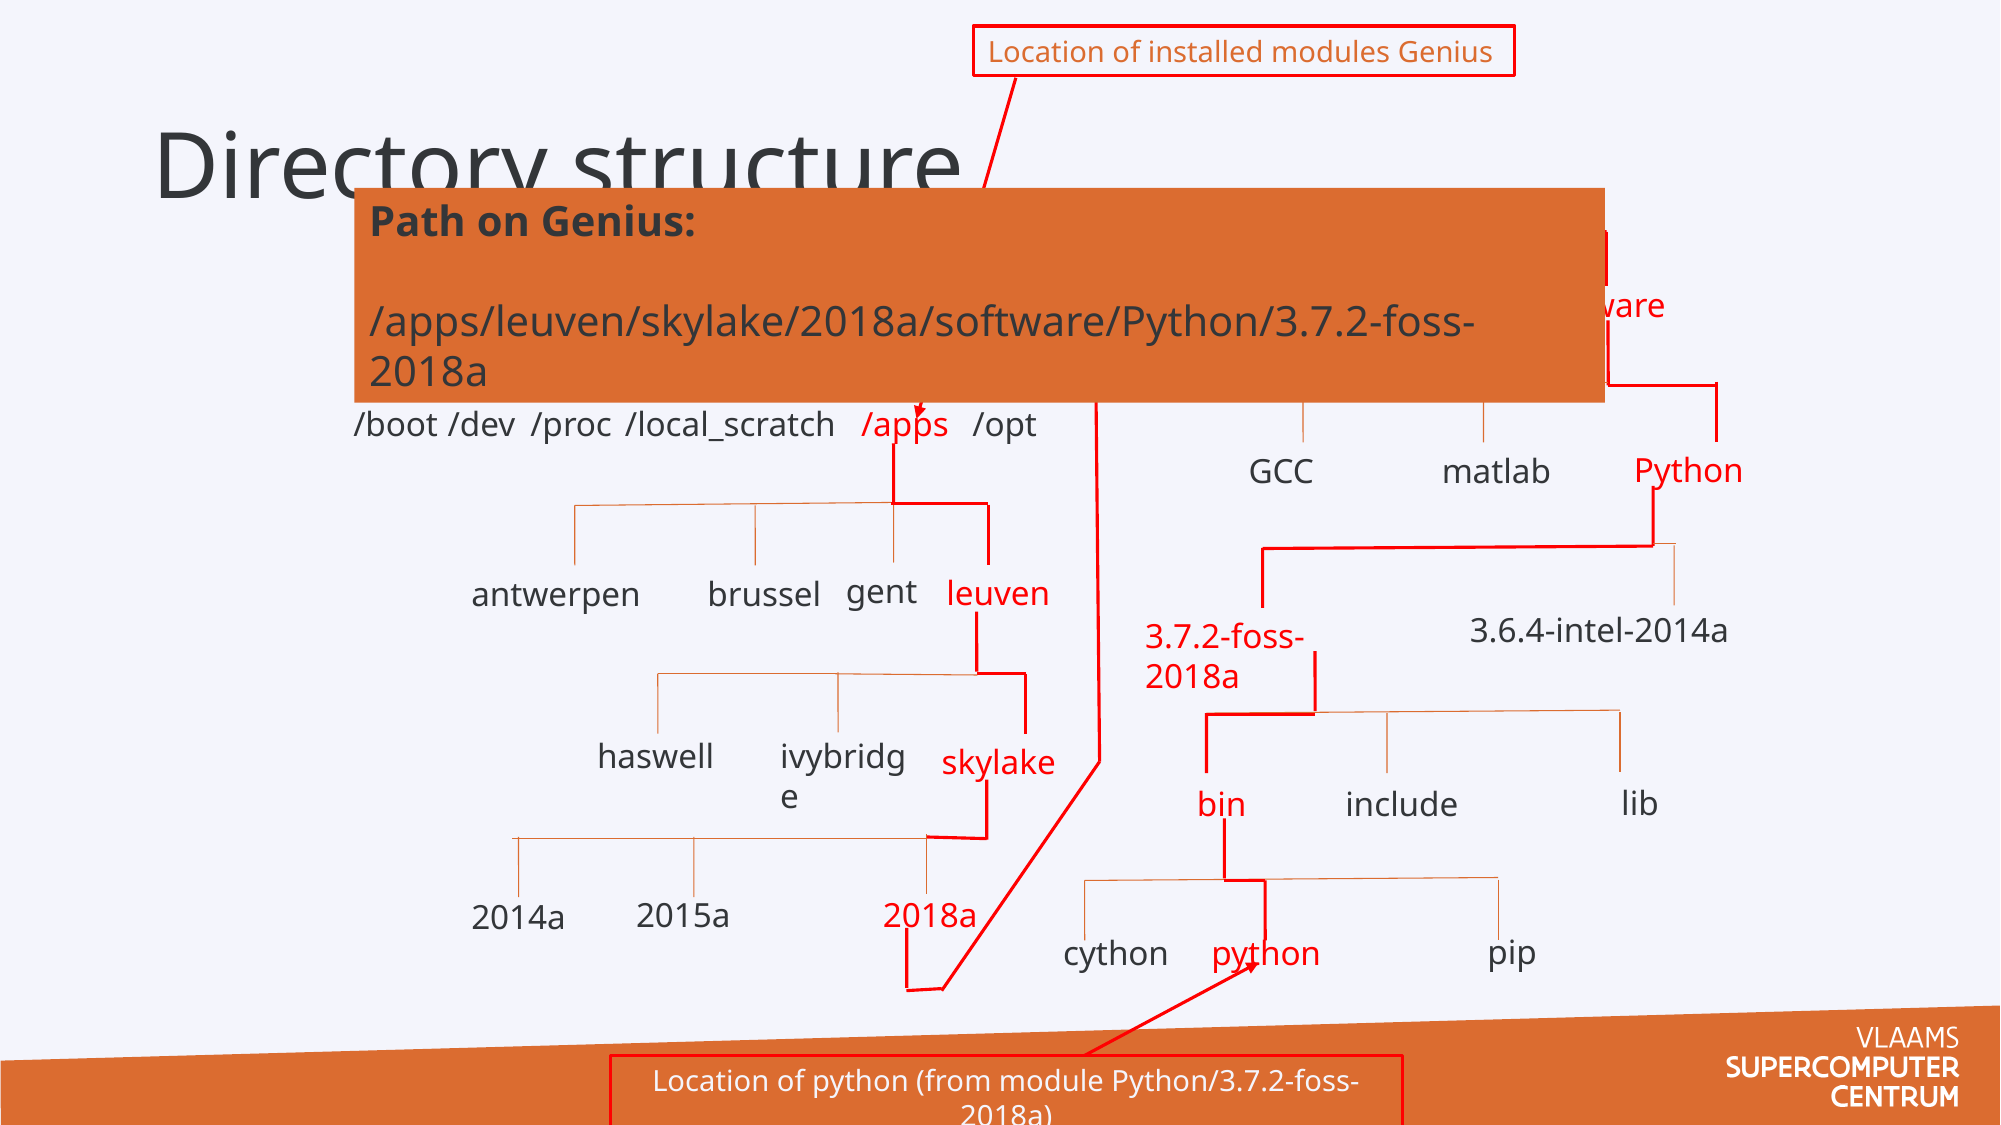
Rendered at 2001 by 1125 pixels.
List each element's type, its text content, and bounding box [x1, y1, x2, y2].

text_box leuven [931, 564, 1077, 620]
text_box Location of installed modules Genius [973, 26, 1515, 76]
text_box /opt [957, 403, 1094, 451]
text_box 3.6.4-intel-2014a [1454, 602, 1765, 657]
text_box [386, 337, 480, 341]
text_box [941, 761, 1100, 991]
text_box /boot [338, 395, 432, 451]
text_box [563, 337, 732, 341]
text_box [733, 337, 893, 341]
text_box ivybridge [765, 728, 939, 823]
text_box gent [831, 562, 977, 618]
text_box /proc [515, 403, 610, 451]
text_box cython [1100, 924, 1196, 962]
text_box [916, 77, 1016, 419]
text_box include [1330, 775, 1484, 831]
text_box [574, 502, 891, 506]
text_box python [1196, 924, 1350, 980]
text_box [1206, 710, 1620, 714]
text_box /dev [432, 403, 515, 451]
text_box /local_scratch [610, 403, 846, 451]
picture [1725, 1021, 1960, 1117]
text_box brussel [692, 565, 838, 621]
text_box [1094, 236, 1100, 761]
text_box Location of python (from module Python/3.7.2-foss-2018a) [610, 1055, 1403, 1125]
text_box Python [1619, 441, 1806, 497]
text_box matlab [1427, 442, 1580, 498]
text_box 2014a [456, 888, 602, 944]
text_box Path on Genius: /apps/leuven/skylake/2018a/software/Python/3.7.2-foss-2018a [354, 187, 916, 403]
title Directory structure [137, 59, 1863, 278]
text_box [1084, 877, 1499, 881]
text_box antwerpen [456, 565, 660, 621]
text_box pip [1472, 924, 1580, 979]
text_box /apps [846, 403, 957, 451]
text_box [1084, 962, 1259, 1056]
text_box bin [1182, 775, 1292, 831]
text_box 3.7.2-foss-2018a [1130, 607, 1411, 702]
text_box software [1605, 276, 1702, 332]
text_box skylake [939, 734, 1094, 789]
text_box lib [1606, 775, 1675, 830]
text_box haswell [582, 728, 755, 783]
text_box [481, 337, 562, 341]
text_box Path on Genius: /apps/leuven/skylake/2018a/software/Python/3.7.2-foss-2018a [1016, 187, 1605, 403]
text_box 2015a [621, 886, 767, 942]
text_box GCC [1233, 442, 1388, 498]
text_box 2018a [868, 886, 941, 942]
